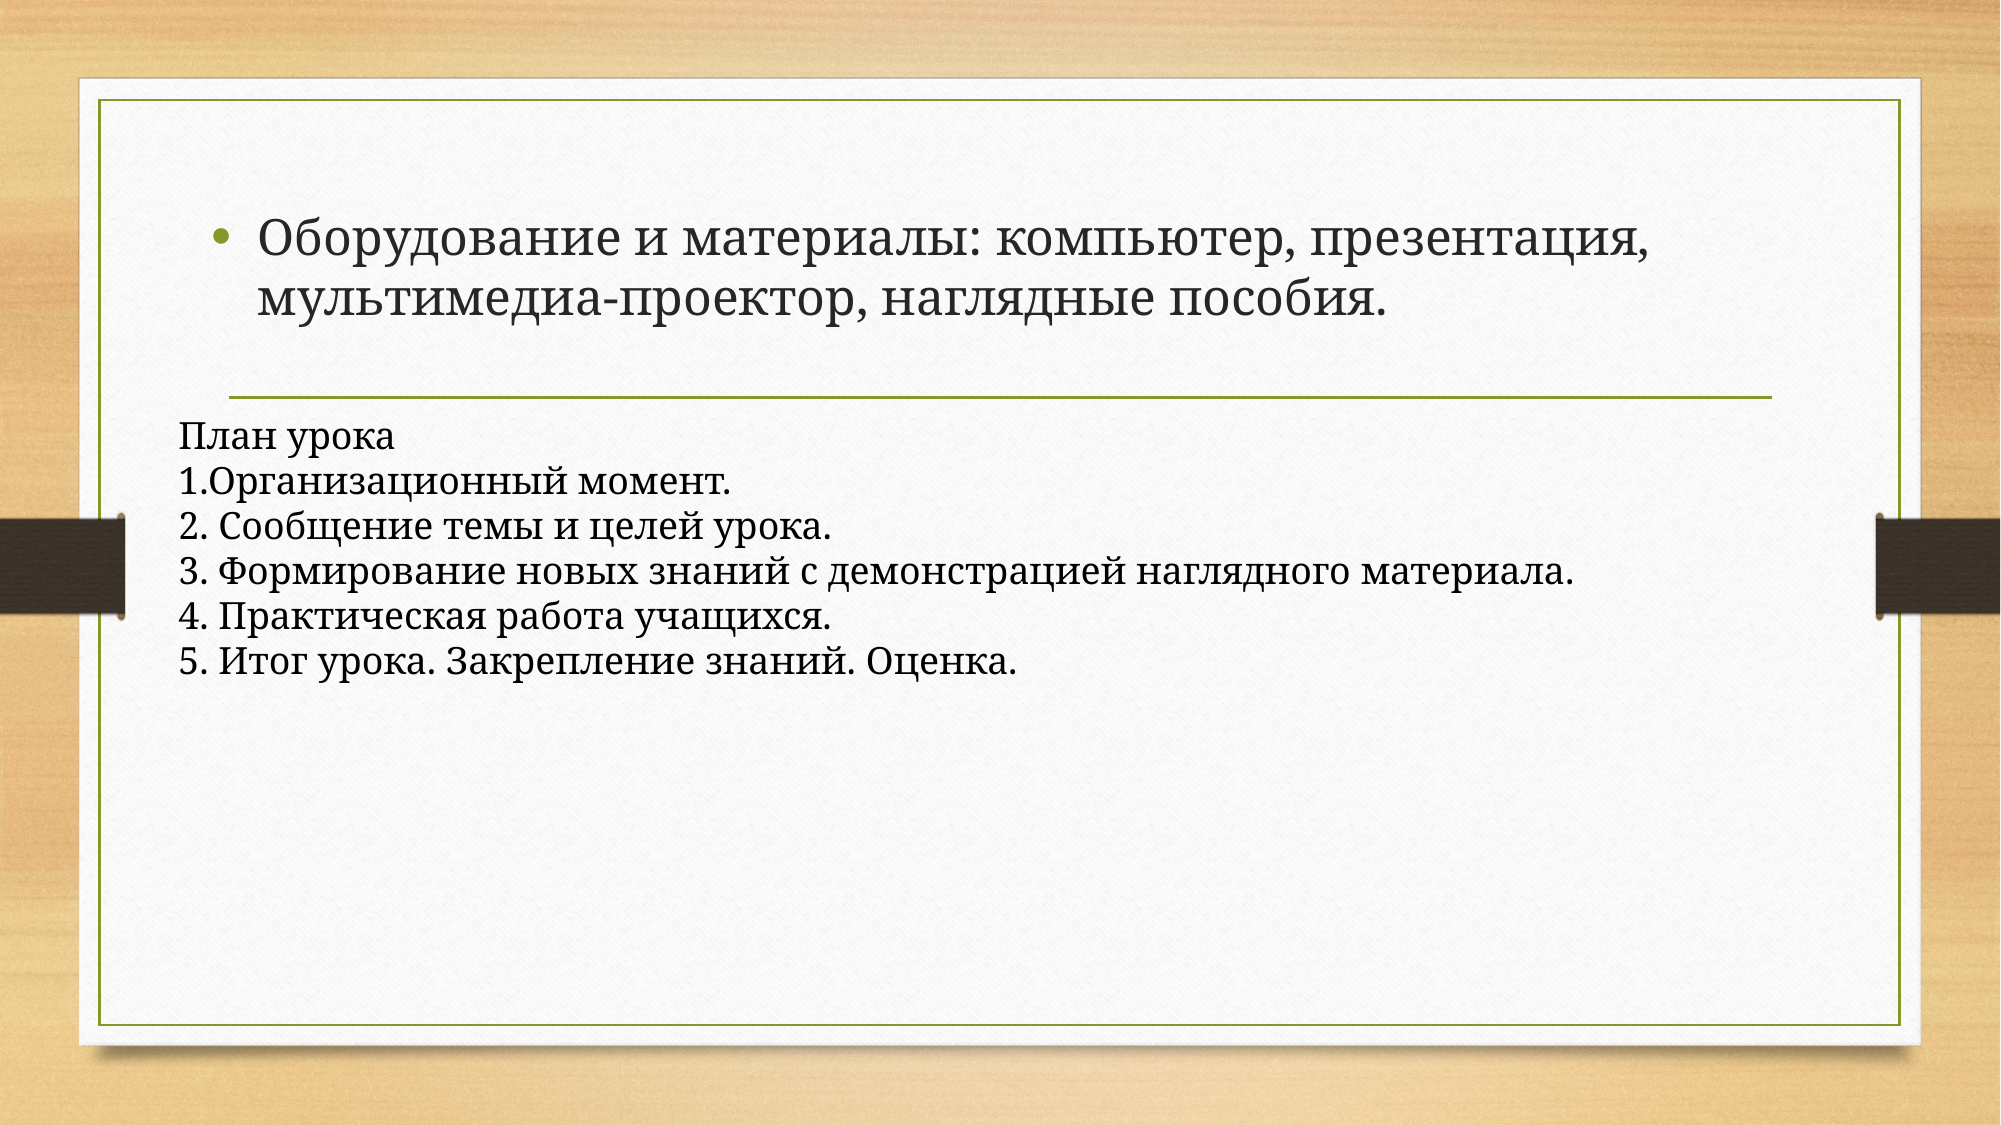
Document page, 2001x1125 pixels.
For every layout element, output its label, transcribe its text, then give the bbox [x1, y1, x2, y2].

list Оборудование и материалы: компьютер, презентация, мультимедиа-проектор, наглядные пособия. [196, 197, 1788, 964]
text_box План урока 1.Организационный момент. 2. Сообщение темы и целей урока. 3. Формирование новых знаний с демонстрацией наглядного материала. 4. Практическая работа учащихся. 5. Итог урока. Закрепление знаний. Оценка. [163, 404, 1691, 690]
picture [0, 0, 2001, 1125]
